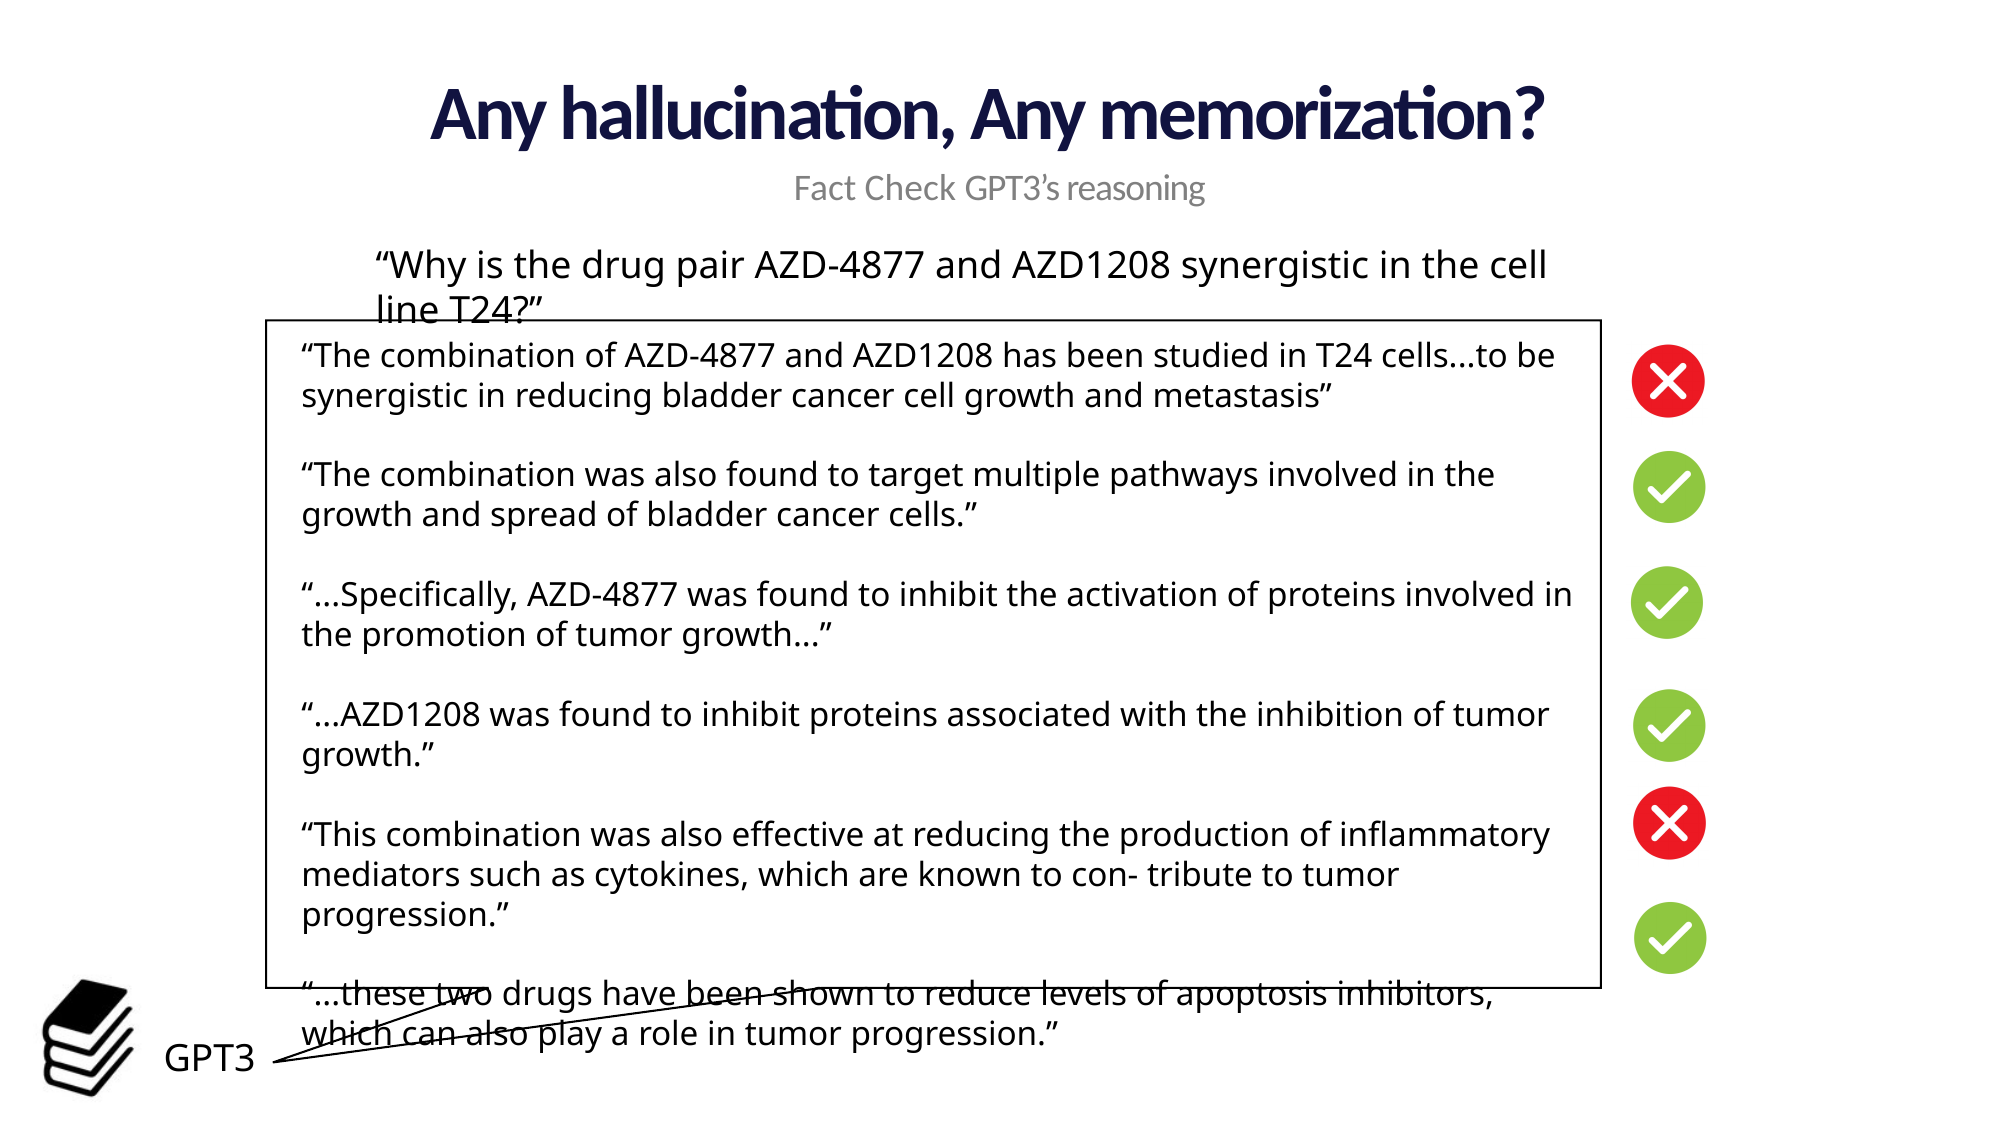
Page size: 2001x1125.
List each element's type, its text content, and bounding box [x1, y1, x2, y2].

text_box [278, 1056, 299, 1063]
text_box [265, 319, 360, 989]
text_box Fact Check GPT3’s reasoning [125, 155, 1875, 216]
text_box Any hallucination, Any memorization? [72, 55, 1922, 163]
picture [1628, 686, 1708, 767]
text_box GPT3 [161, 1026, 278, 1086]
picture [1626, 341, 1708, 425]
picture [1629, 899, 1709, 979]
picture [1626, 563, 1706, 644]
text_box “The combination of AZD-4877 and AZD1208 has been studied in T24 cells...to be synergistic in reducing bladder cancer cell growth and metastasis” “The combination was also found to target multiple pathways involved in the growth and spread of bladder cancer cells.” “...Specifically, AZD-4877 was found to inhibit the activation of proteins involved in the promotion of tumor growth...” “...AZD1208 was found to inhibit proteins associated with the inhibition of tumor growth.” “This combination was also effective at reducing the production of inflammatory mediators such as cytokines, which are known to con- tribute to tumor progression.” “...these two drugs have been shown to reduce levels of apoptosis inhibitors, which can also play a role in tumor progression.” [286, 326, 1601, 1060]
picture [1627, 783, 1709, 867]
text_box “Why is the drug pair AZD-4877 and AZD1208 synergistic in the cell line T24?” [360, 233, 1630, 339]
picture [31, 971, 161, 1112]
picture [1628, 448, 1708, 528]
